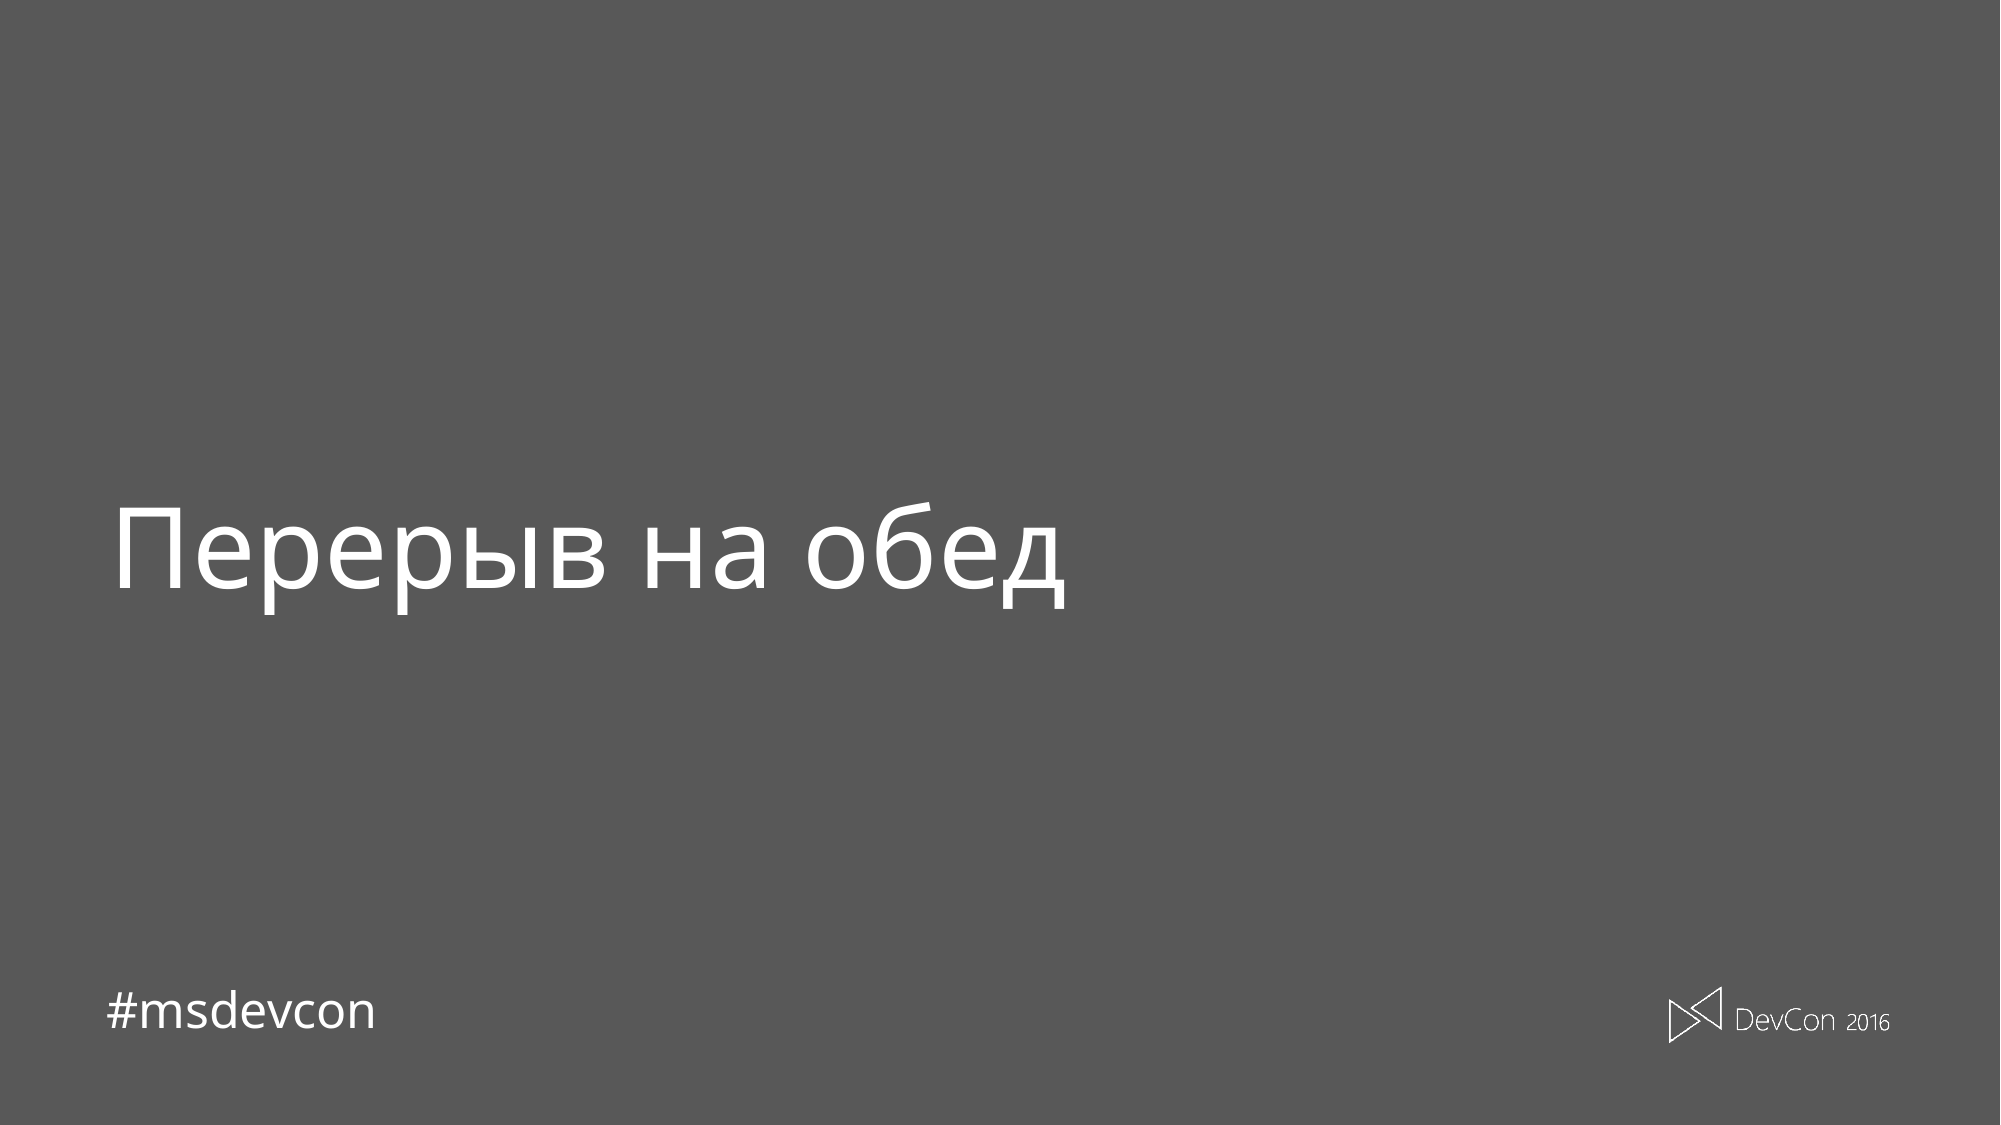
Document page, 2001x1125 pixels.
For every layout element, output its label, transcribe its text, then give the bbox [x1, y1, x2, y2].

title Перерыв на обед [109, 236, 1705, 621]
picture [1649, 964, 1909, 1061]
